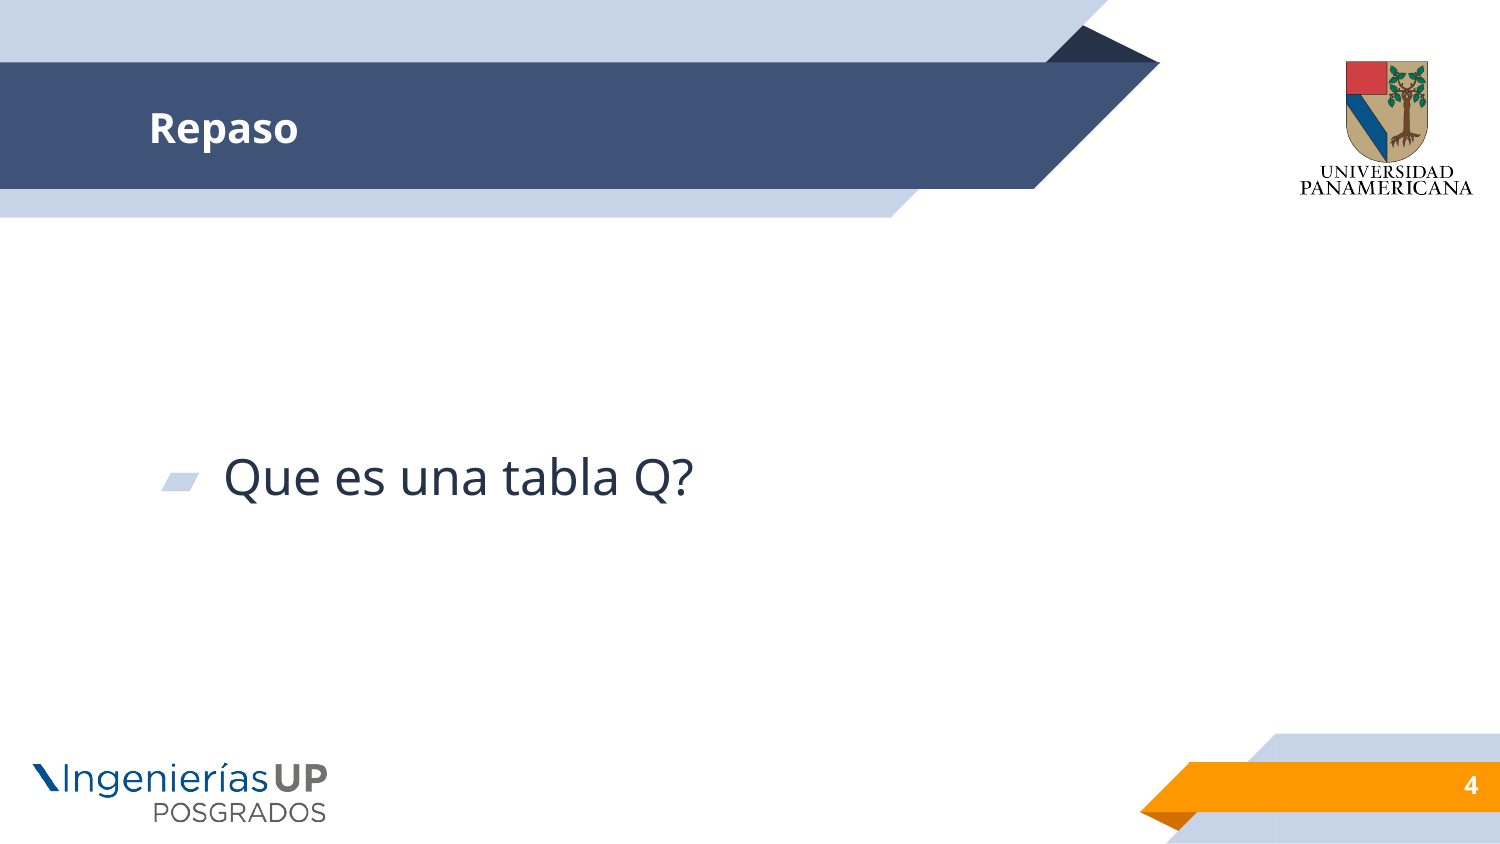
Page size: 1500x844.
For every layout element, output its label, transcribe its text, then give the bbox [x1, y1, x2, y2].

picture [15, 737, 344, 844]
list Que es una tabla Q? [133, 217, 1140, 734]
title Repaso [133, 64, 1035, 190]
picture [1286, 44, 1490, 210]
slide_number 4 [1249, 760, 1494, 813]
